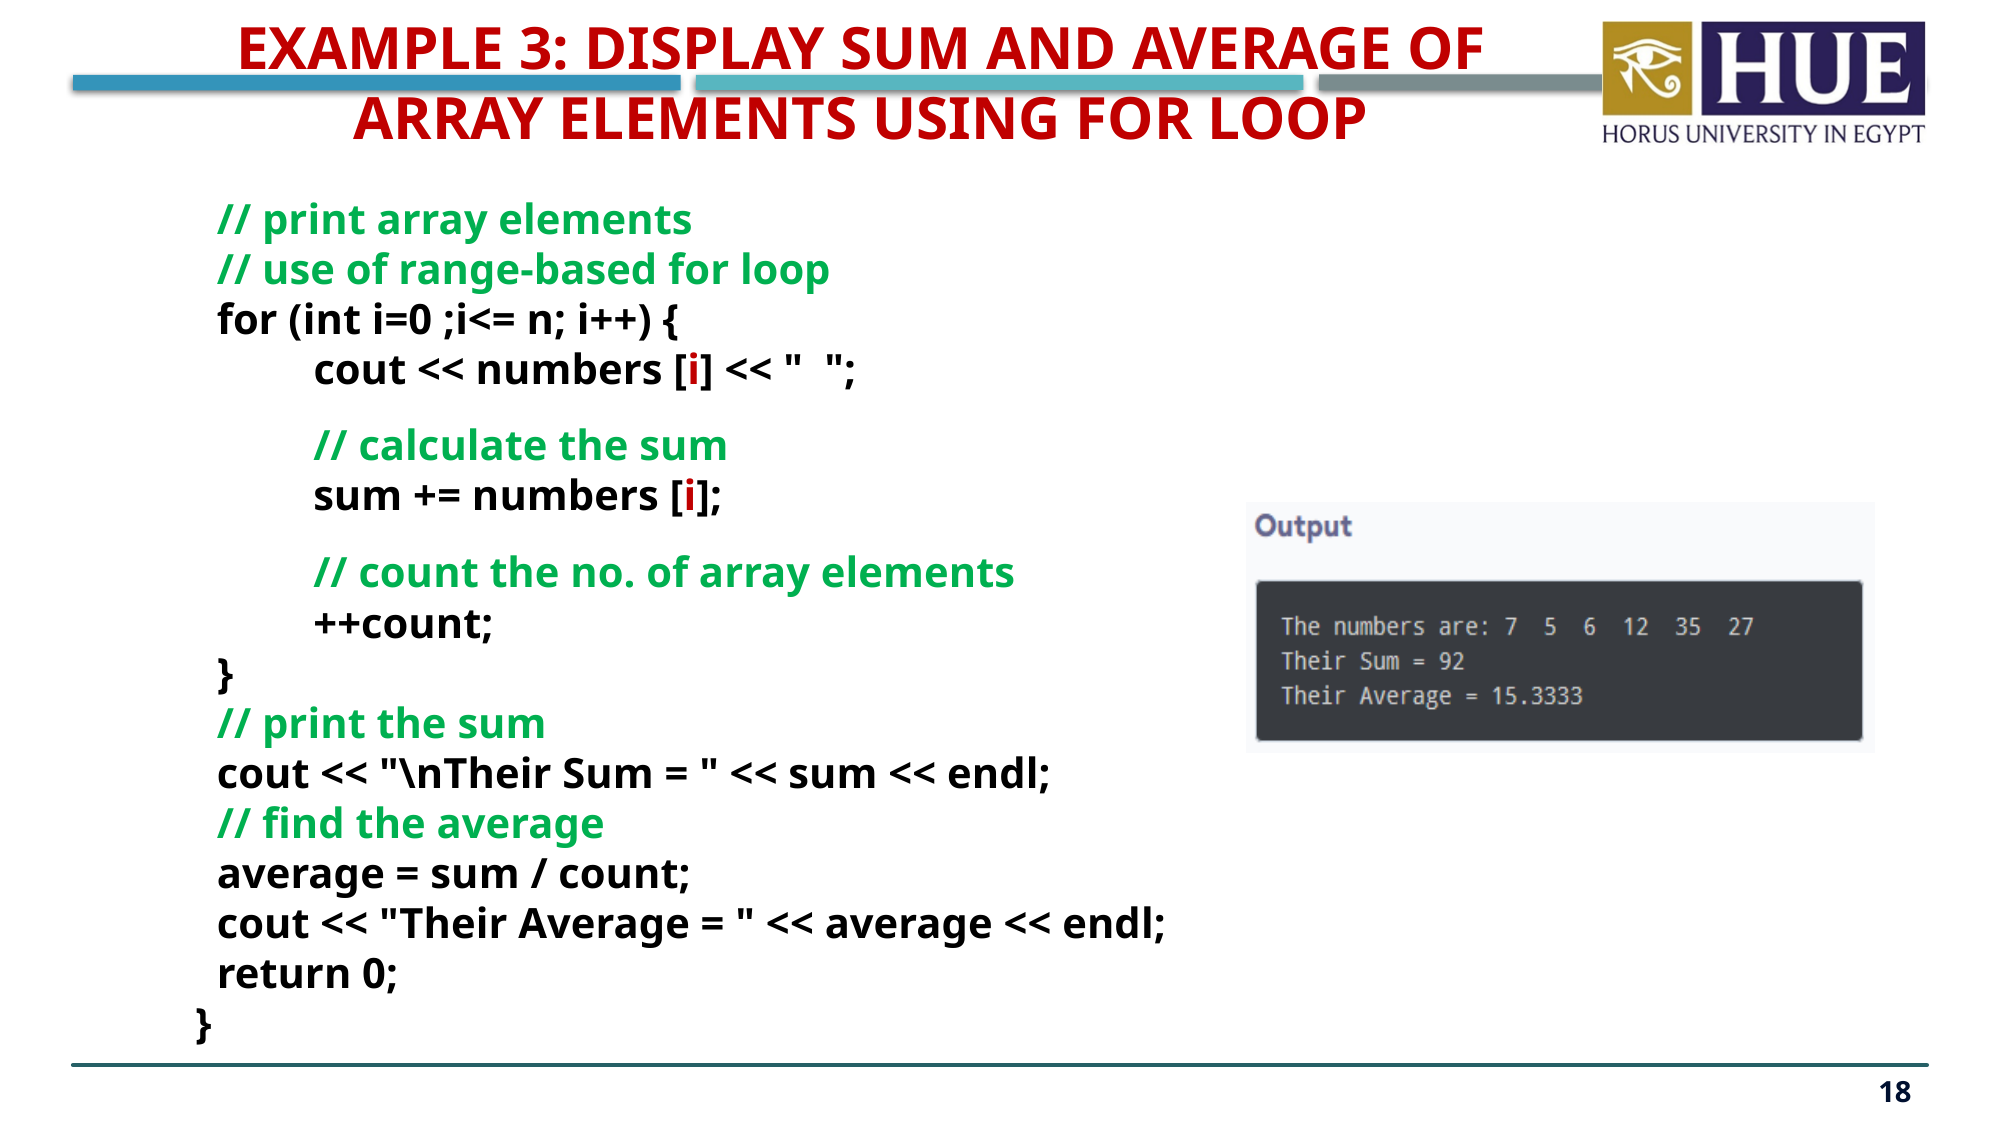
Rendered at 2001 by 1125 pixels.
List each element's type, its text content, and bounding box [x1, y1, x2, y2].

text_box // print array elements // use of range-based for loop for (int i=0 ;i<= n; i++) { cout << numbers [i] << " "; // calculate the sum sum += numbers [i]; // count the no. of array elements ++count; } // print the sum cout << "\nTheir Sum = " << sum << endl; // find the average average = sum / count; cout << "Their Average = " << average << endl; return 0; } [180, 185, 1751, 1054]
picture [1602, 21, 1927, 146]
slide_number 18 [1857, 1062, 1927, 1123]
text_box Example 3: Display Sum and Average of Array Elements Using for Loop [161, 16, 1561, 167]
picture [1246, 501, 1876, 754]
